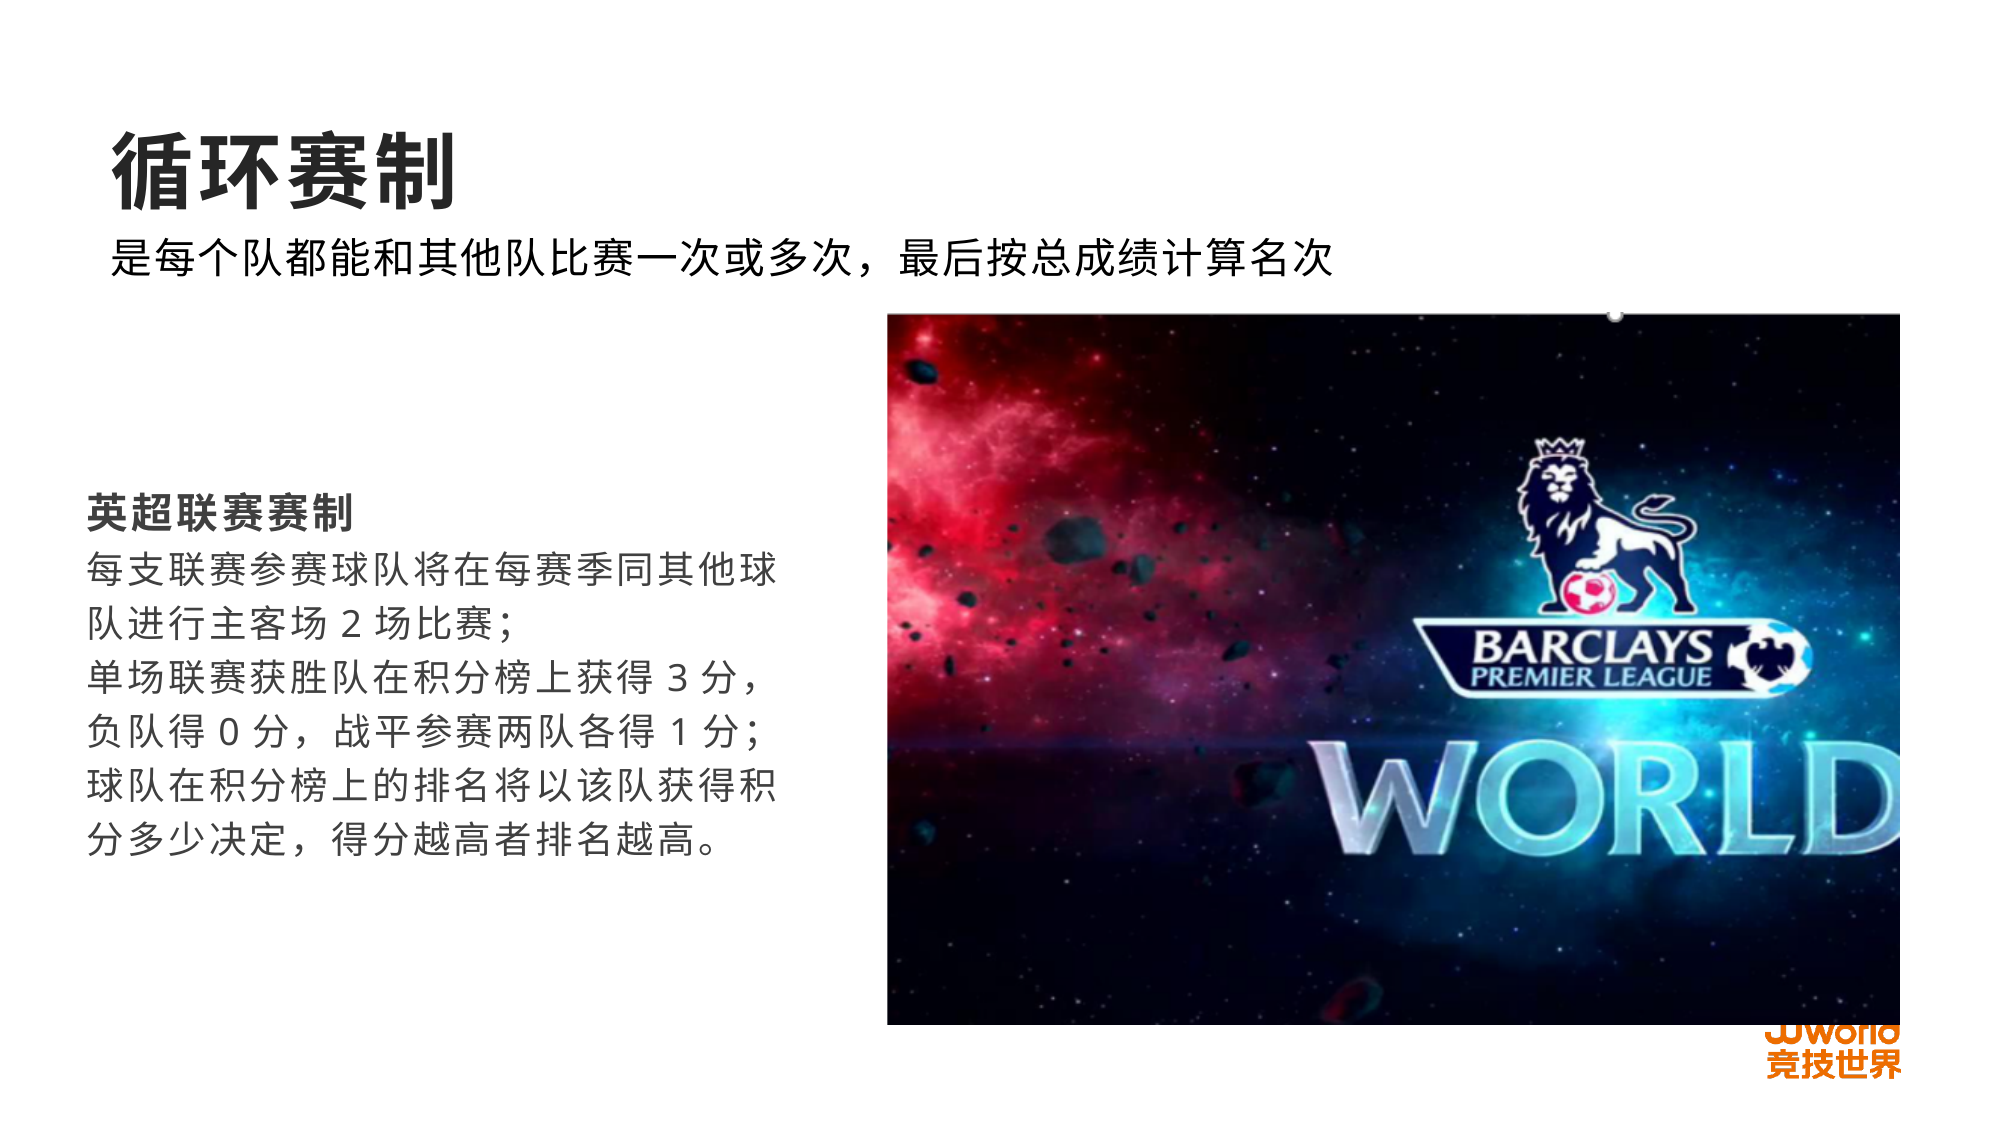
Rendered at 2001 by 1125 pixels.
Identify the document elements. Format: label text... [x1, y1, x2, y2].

text_box 循环赛制 [99, 99, 1900, 224]
text_box 英超联赛赛制 每支联赛参赛球队将在每赛季同其他球队进行主客场2场比赛； 单场联赛获胜队在积分榜上获得3分，负队得0分，战平参赛两队各得1分； 球队在积分榜上的排名将以该队获得积分多少决定，得分越高者排名越高。 [76, 312, 814, 1025]
text_box 是每个队都能和其他队比赛一次或多次，最后按总成绩计算名次 [99, 227, 1900, 290]
picture [887, 312, 1901, 1079]
